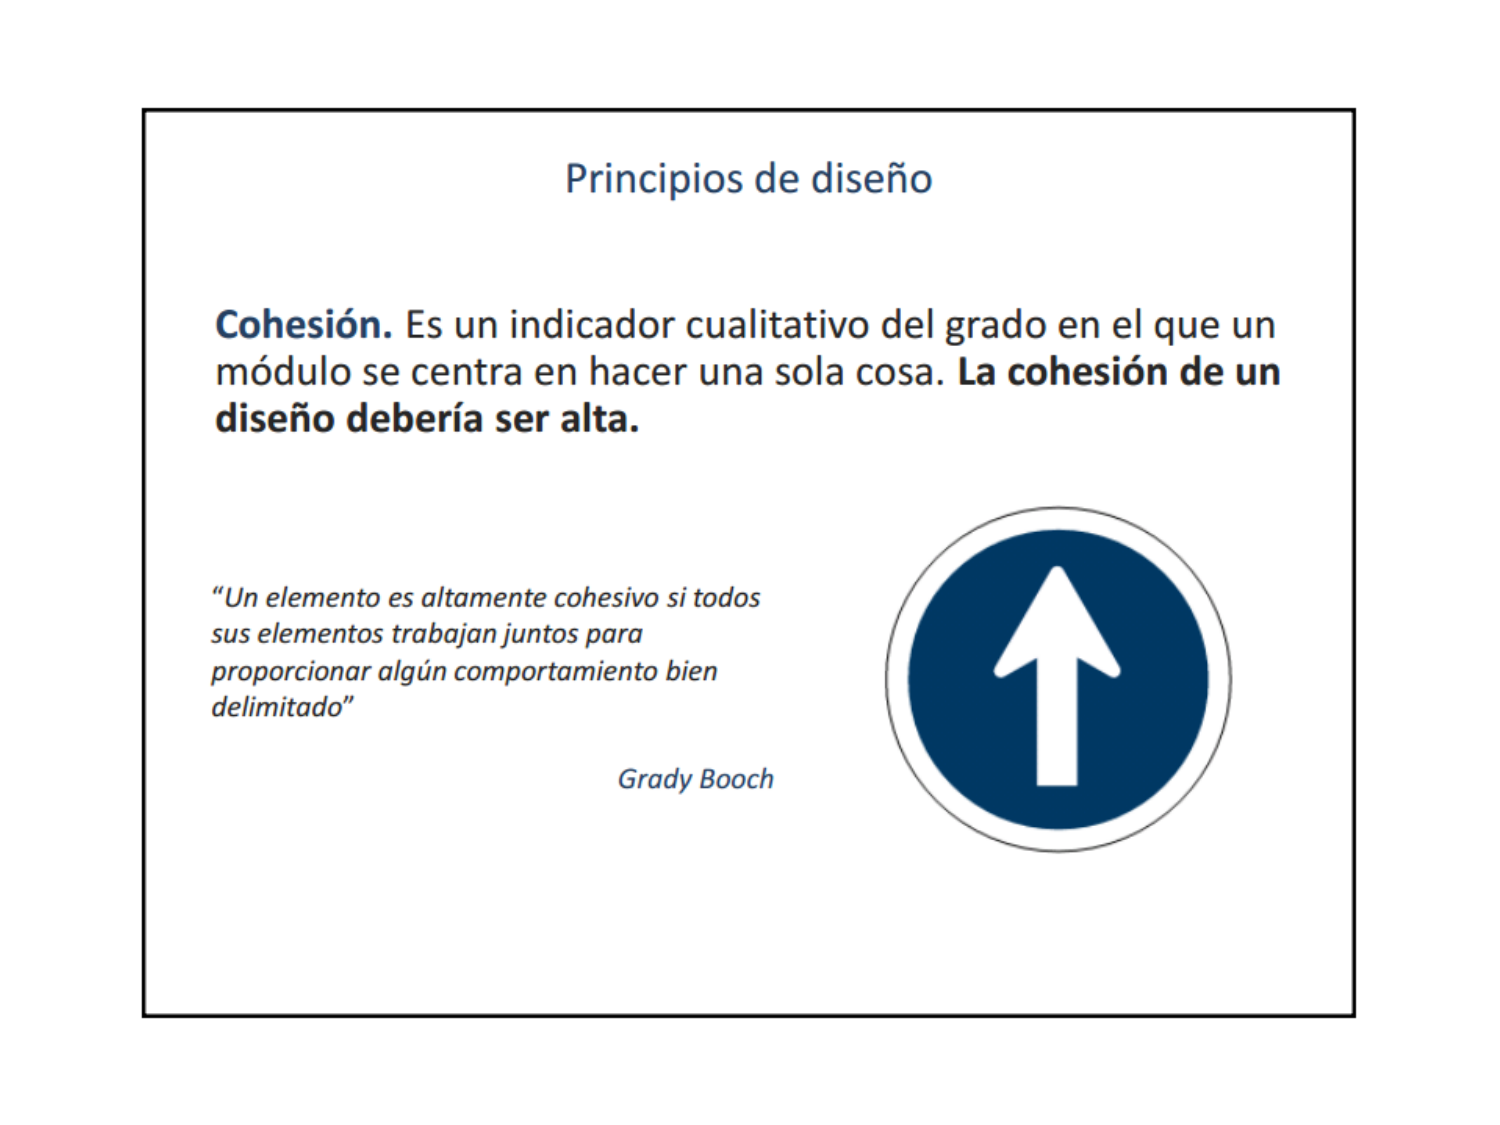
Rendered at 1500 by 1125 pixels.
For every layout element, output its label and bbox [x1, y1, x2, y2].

picture [139, 102, 1361, 1023]
